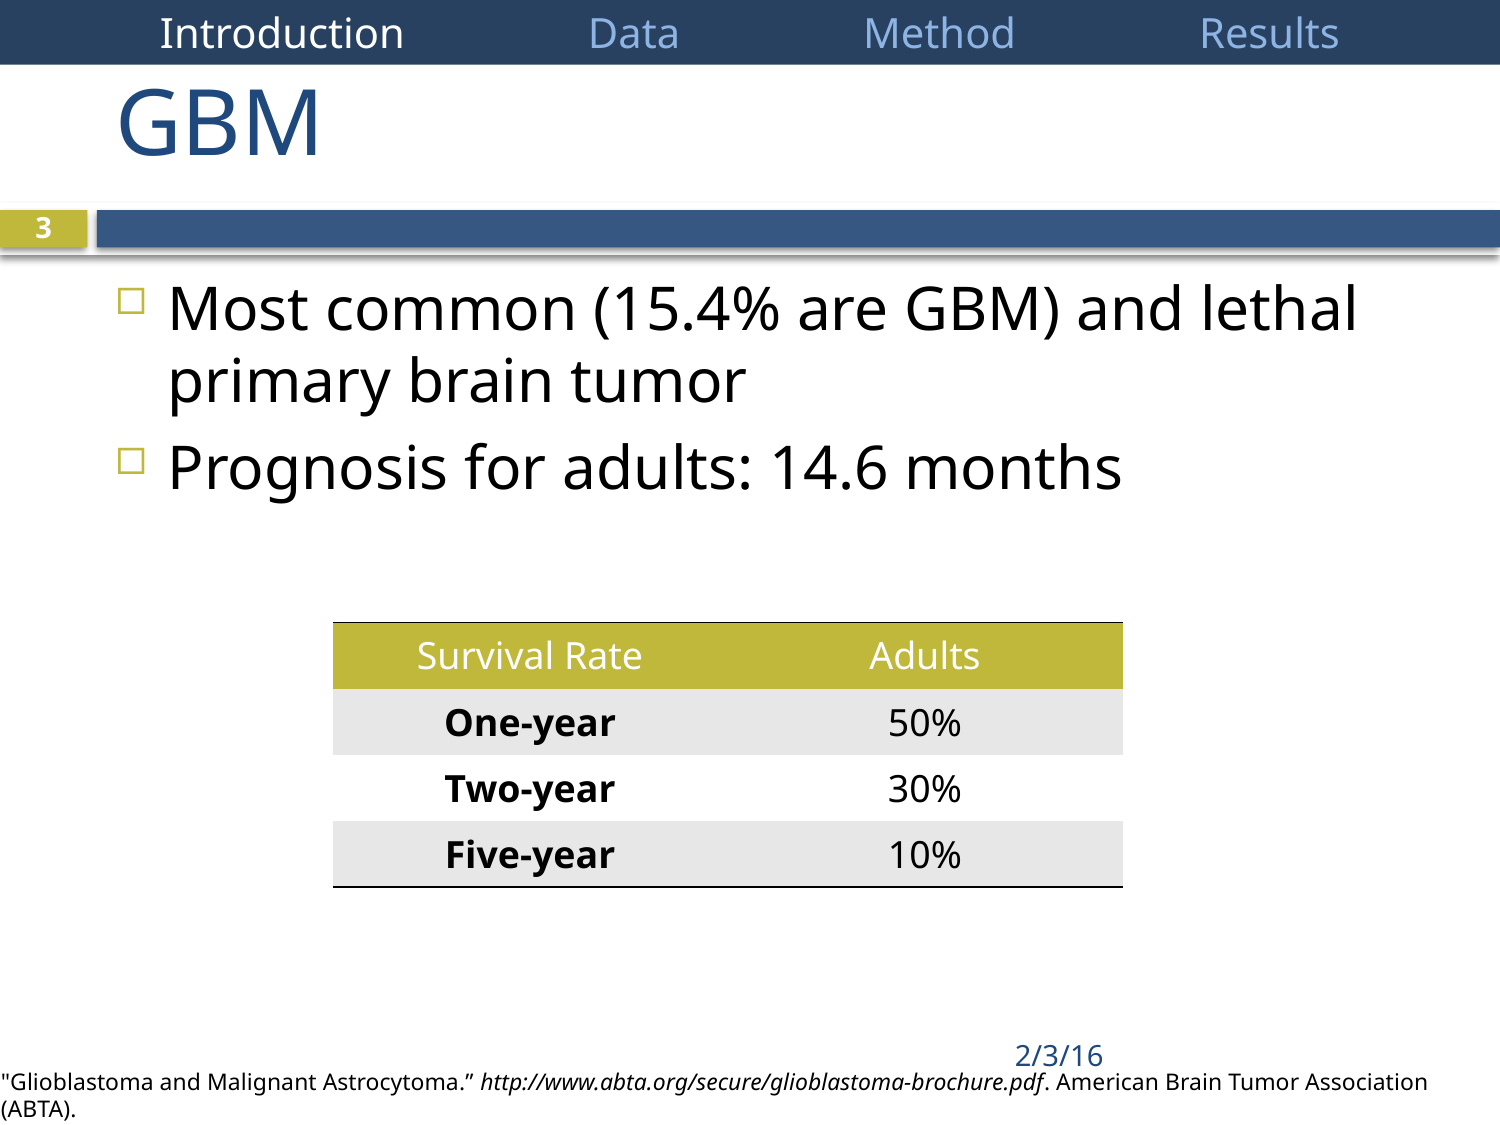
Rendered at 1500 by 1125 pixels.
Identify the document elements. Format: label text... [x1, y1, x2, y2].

title GBM [100, 65, 1438, 200]
table_header Adults [728, 623, 1123, 689]
text_box Introduction Data Method Results [0, 0, 1500, 65]
text_box "Glioblastoma and Malignant Astrocytoma.” http://www.abta.org/secure/glioblastoma-brochure.pdf. American Brain Tumor Association (ABTA). Song, K. S., Phi, J. H.,. . . Kim, S. (2010). Long-term outcomes in children with glioblastoma. Journal of Neurosurgery. Pediatrics, 6(2), 145. [0, 1060, 1500, 1125]
table_cell 50% [728, 689, 1123, 755]
list Most common (15.4% are GBM) and lethal primary brain tumor Prognosis for adults: 14.6 months [100, 262, 1438, 1000]
table_cell One-year [333, 689, 728, 755]
table_cell Two-year [333, 755, 728, 821]
table_header Survival Rate [333, 623, 728, 689]
slide_number 2 [0, 208, 88, 249]
table_cell 30% [728, 755, 1123, 821]
table_cell 10% [728, 821, 1123, 886]
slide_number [999, 1025, 1438, 1085]
table_cell Five-year [333, 821, 728, 886]
